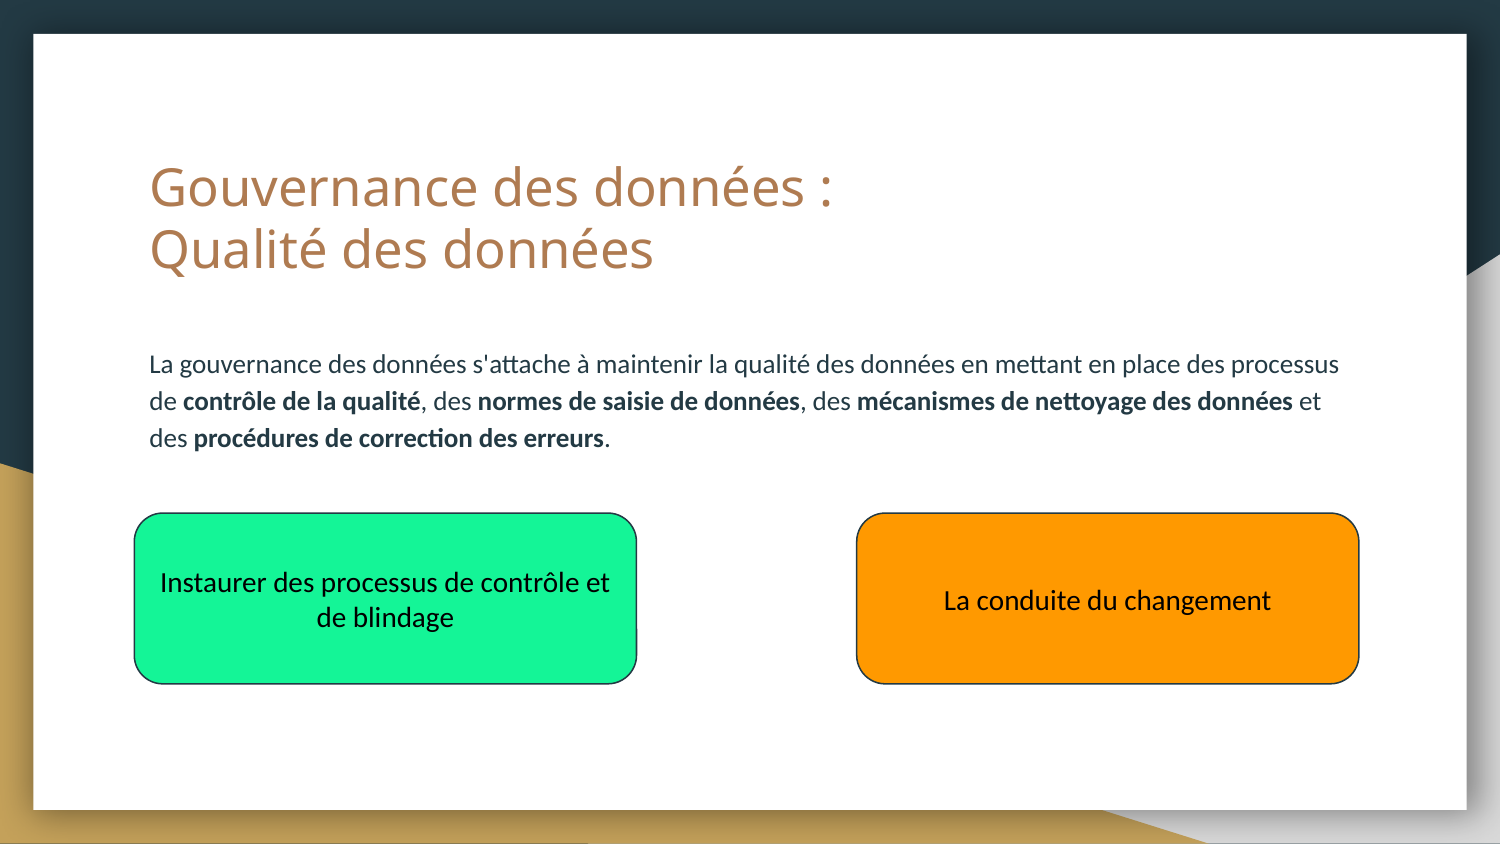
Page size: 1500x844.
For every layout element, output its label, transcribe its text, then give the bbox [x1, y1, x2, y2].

text_box La conduite du changement [856, 513, 1359, 684]
text_box Instaurer des processus de contrôle et de blindage [134, 513, 637, 684]
title Gouvernance des données : Qualité des données [134, 138, 1366, 296]
list La gouvernance des données s'attache à maintenir la qualité des données en mettant en place des processus de contrôle de la qualité, des normes de saisie de données, des mécanismes de nettoyage des données et des procédures de correction des erreurs. [134, 326, 1366, 729]
